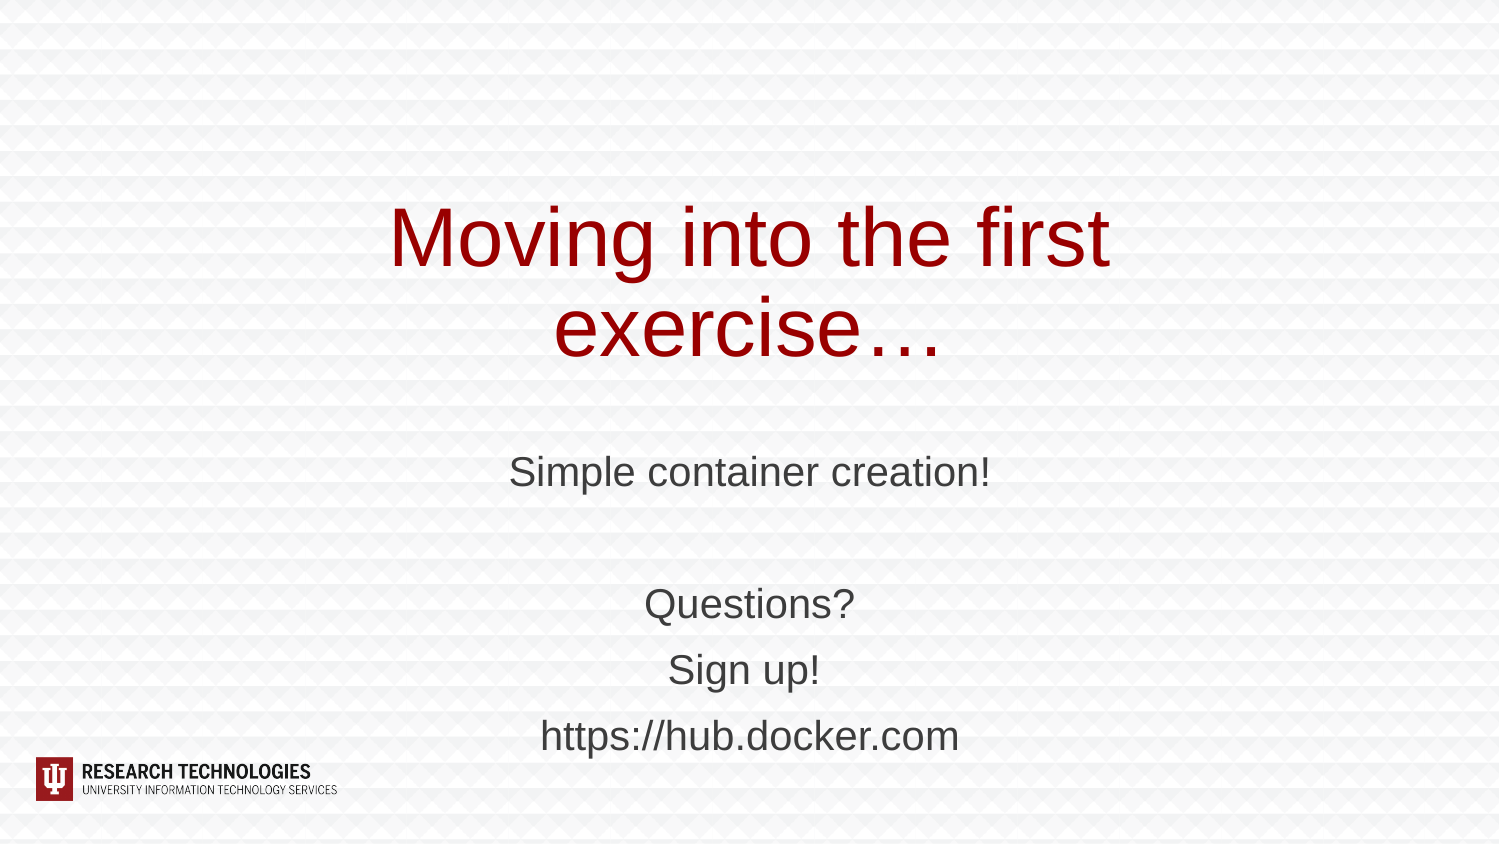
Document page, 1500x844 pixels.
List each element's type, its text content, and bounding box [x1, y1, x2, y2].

title Moving into the first exercise… [187, 138, 1313, 432]
picture [0, 0, 1499, 844]
subtitle Simple container creation! Questions? Sign up! https://hub.docker.com [187, 443, 1313, 647]
